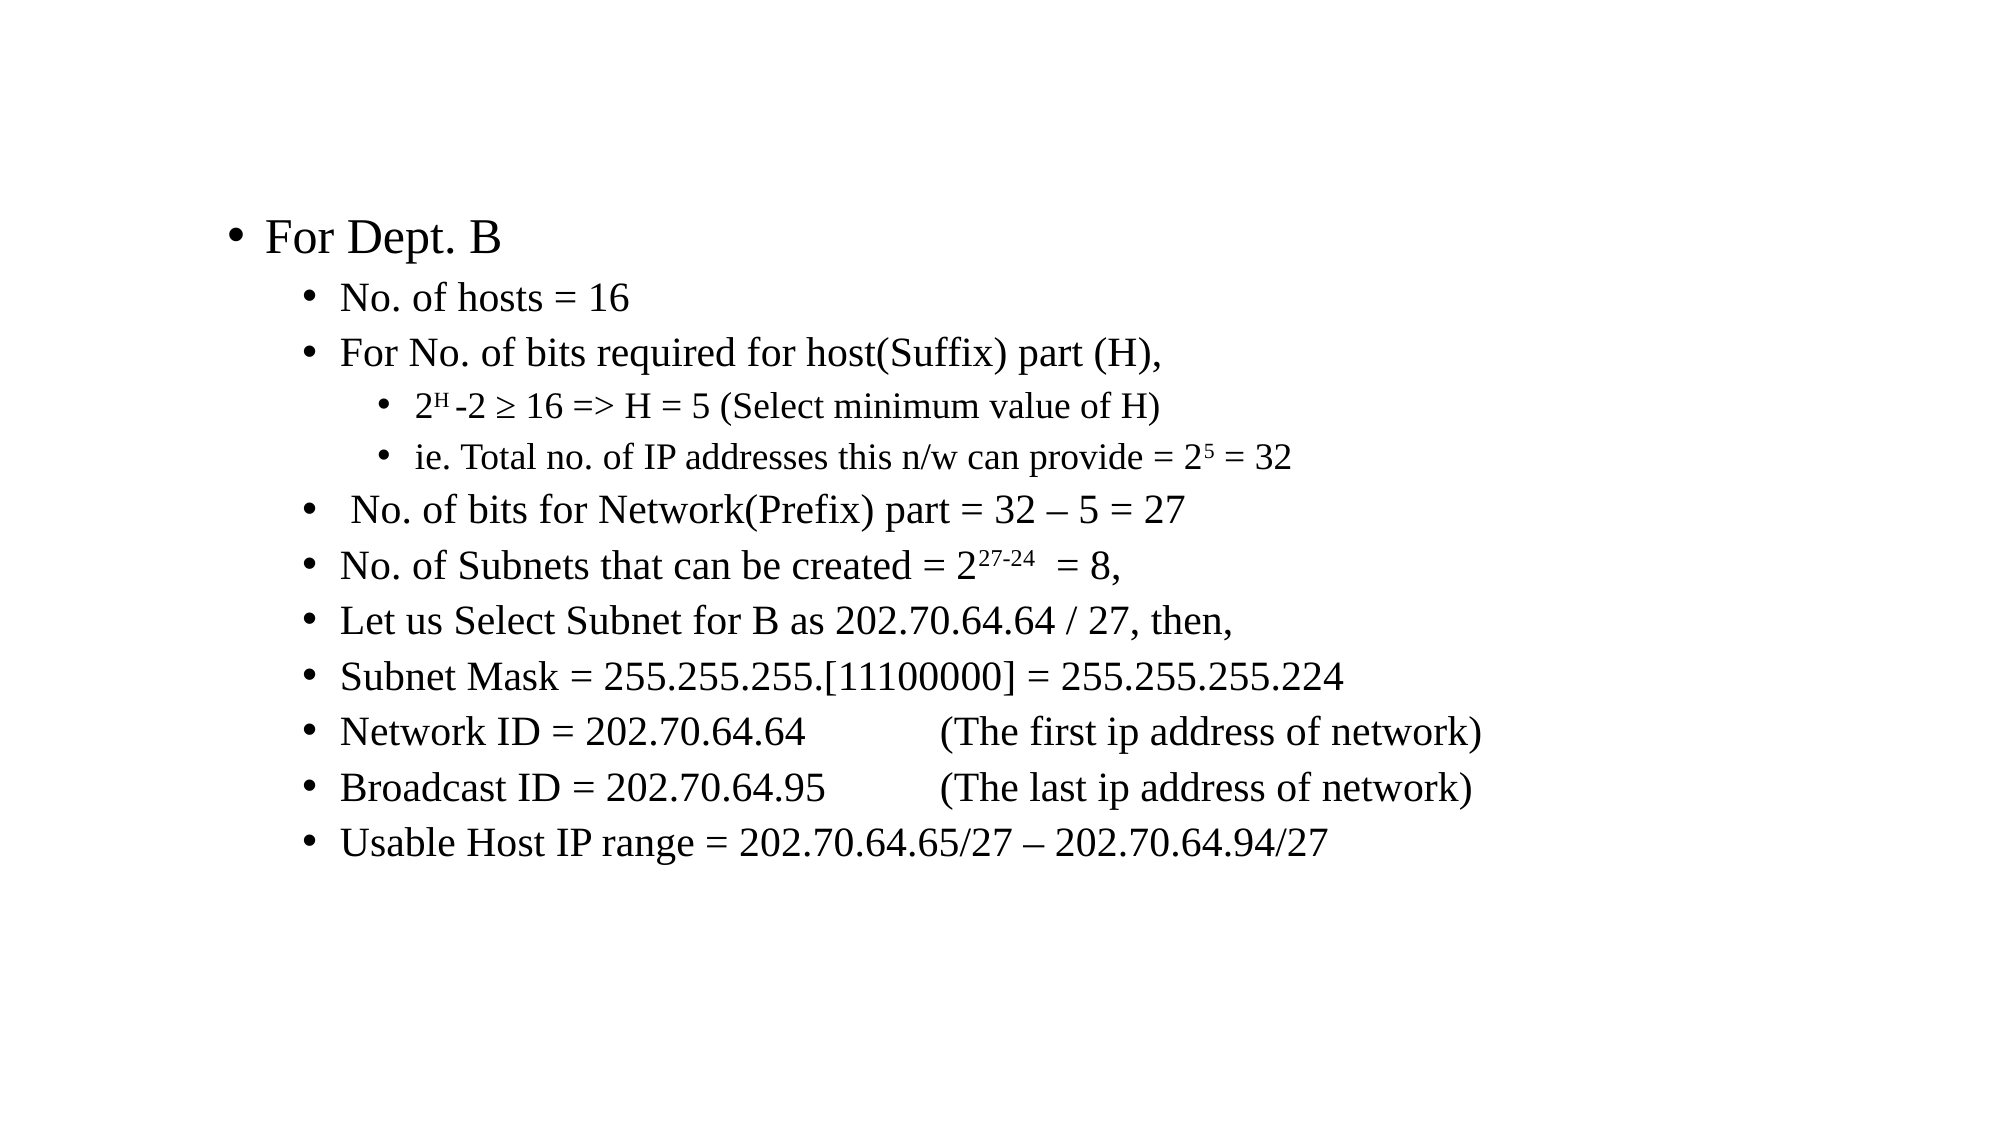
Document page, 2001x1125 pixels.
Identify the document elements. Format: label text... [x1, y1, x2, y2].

list For Dept. B No. of hosts = 16 For No. of bits required for host(Suffix) part (H), 2H -2 ≥ 16 => H = 5 (Select minimum value of H) ie. Total no. of IP addresses this n/w can provide = 25 = 32 No. of bits for Network(Prefix) part = 32 – 5 = 27 No. of Subnets that can be created = 227-24 = 8, Let us Select Subnet for B as 202.70.64.64 / 27, then, Subnet Mask = 255.255.255.[11100000] = 255.255.255.224 Network ID = 202.70.64.64 (The first ip address of network) Broadcast ID = 202.70.64.95 (The last ip address of network) Usable Host IP range = 202.70.64.65/27 – 202.70.64.94/27 [137, 203, 1863, 1014]
